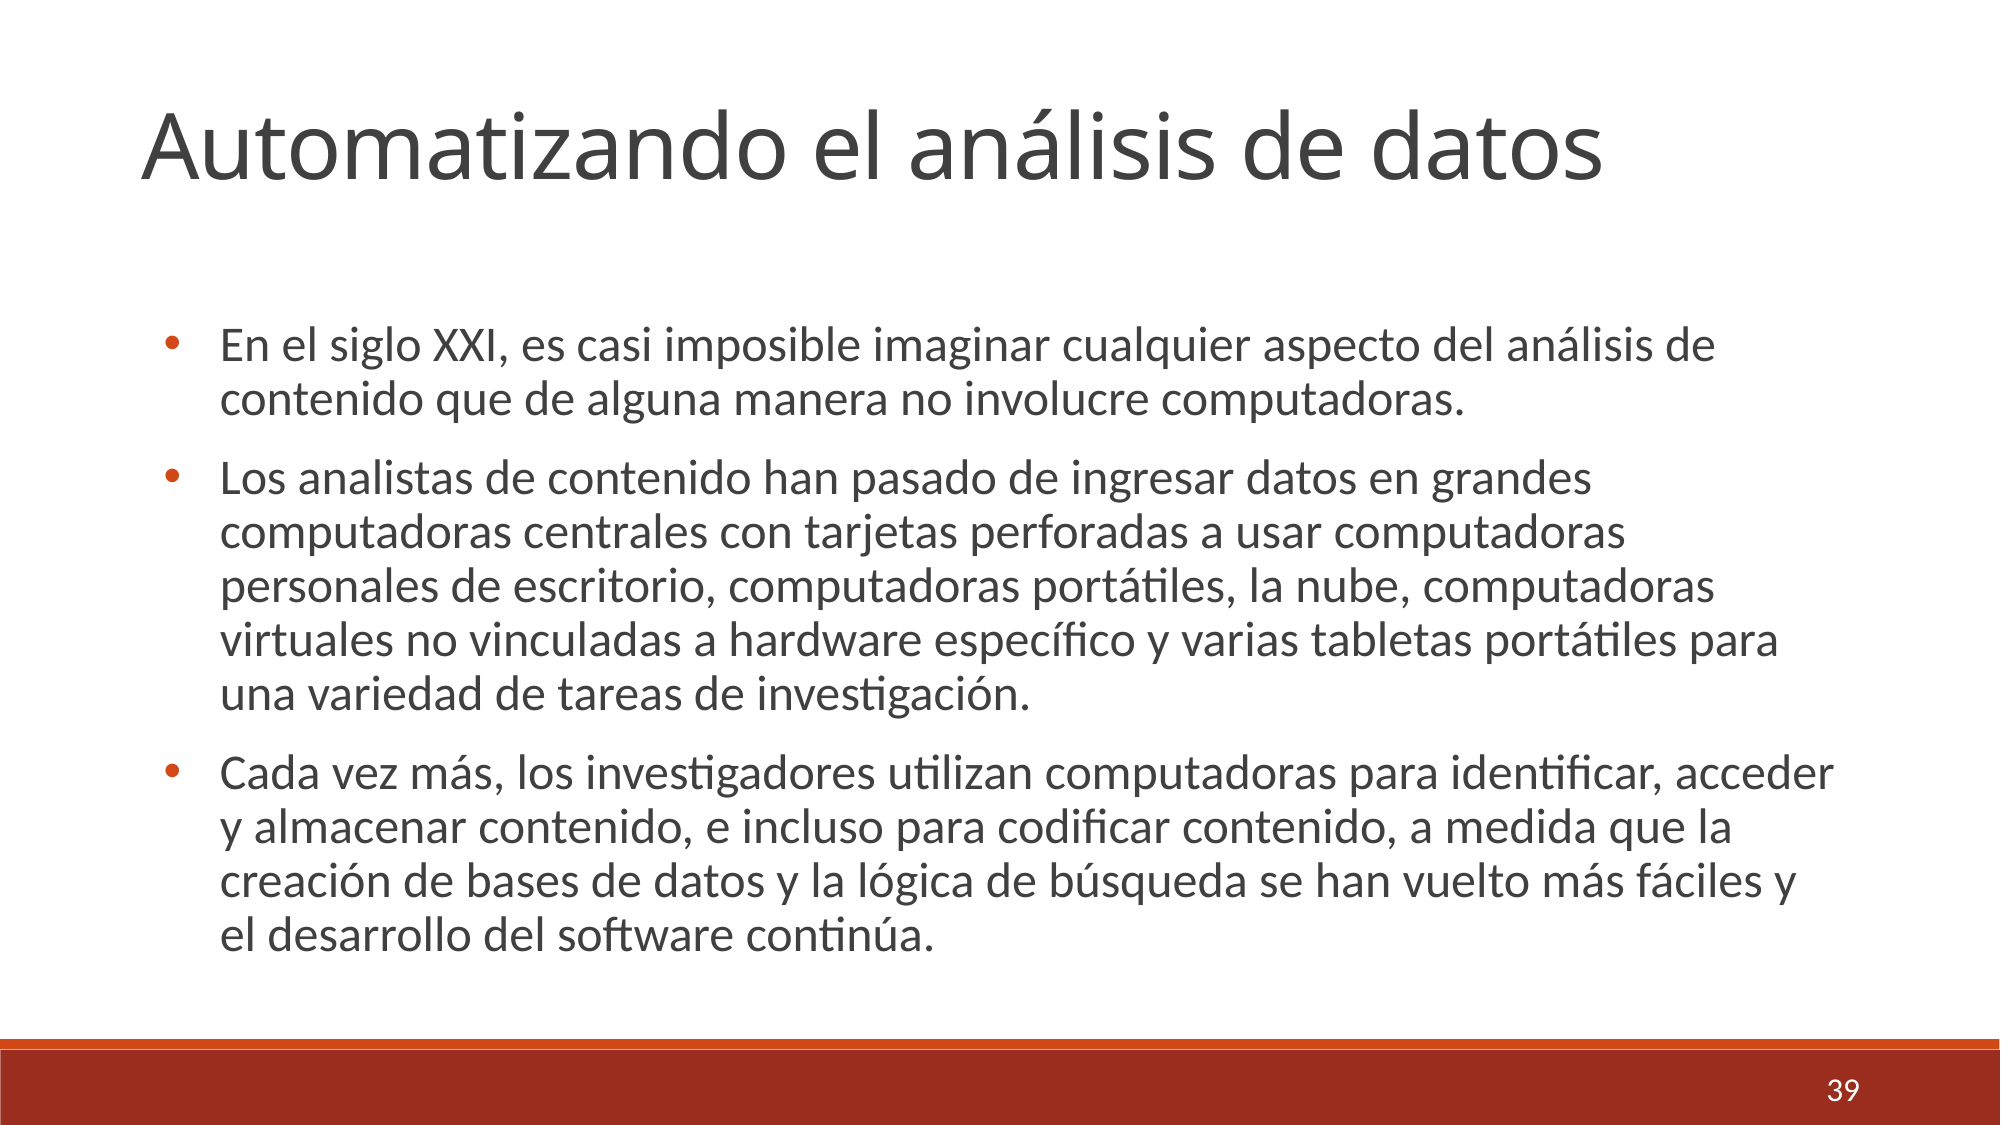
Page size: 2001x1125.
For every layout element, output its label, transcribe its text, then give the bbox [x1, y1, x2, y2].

text_box En el siglo XXI, es casi imposible imaginar cualquier aspecto del análisis de contenido que de alguna manera no involucre computadoras. Los analistas de contenido han pasado de ingresar datos en grandes computadoras centrales con tarjetas perforadas a usar computadoras personales de escritorio, computadoras portátiles, la nube, computadoras virtuales no vinculadas a hardware específico y varias tabletas portátiles para una variedad de tareas de investigación. Cada vez más, los investigadores utilizan computadoras para identificar, acceder y almacenar contenido, e incluso para codificar contenido, a medida que la creación de bases de datos y la lógica de búsqueda se han vuelto más fáciles y el desarrollo del software continúa. [148, 311, 1853, 1062]
slide_number 39 [126, 1061, 1875, 1115]
text_box Automatizando el análisis de datos [126, 97, 1821, 242]
